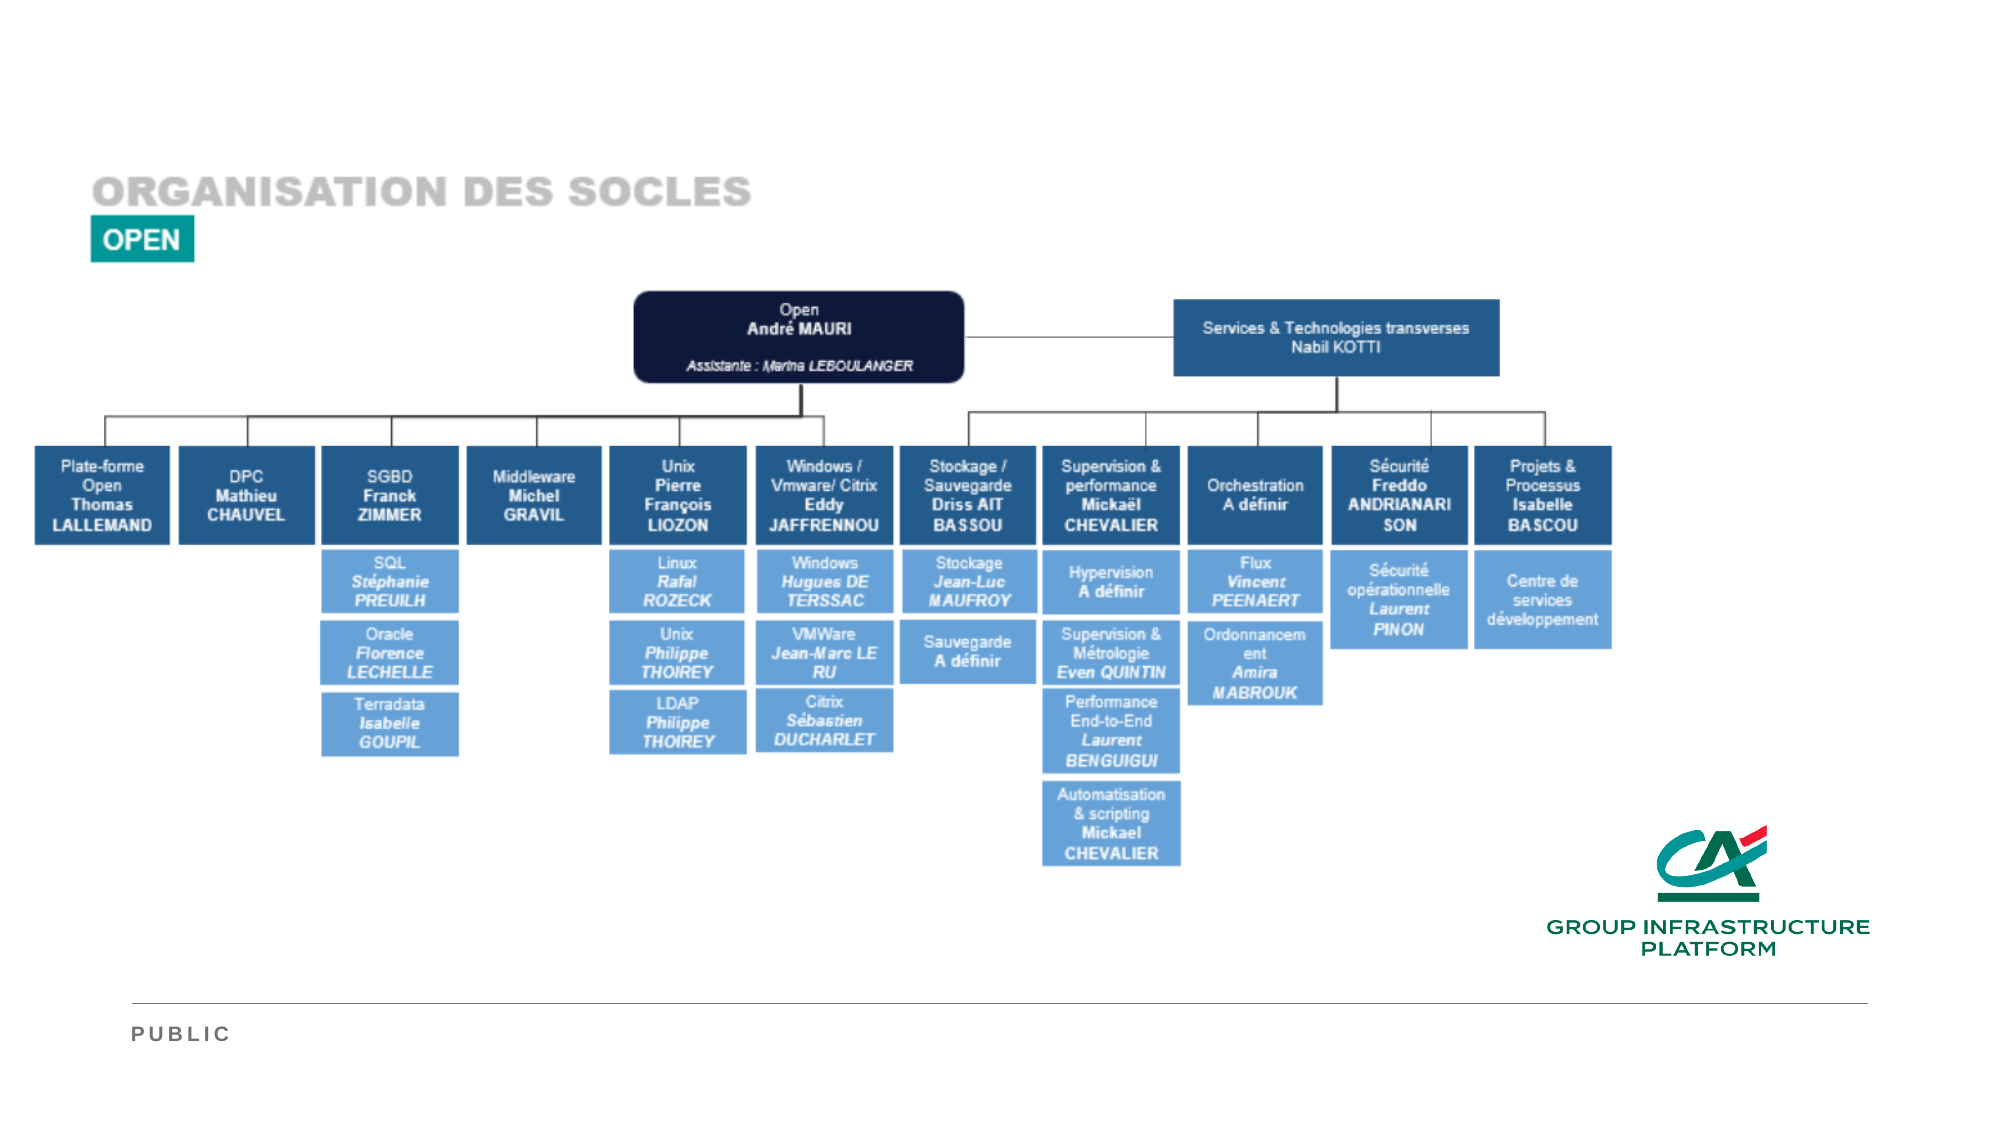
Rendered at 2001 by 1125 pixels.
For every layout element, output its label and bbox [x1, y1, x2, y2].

picture [21, 132, 1905, 991]
